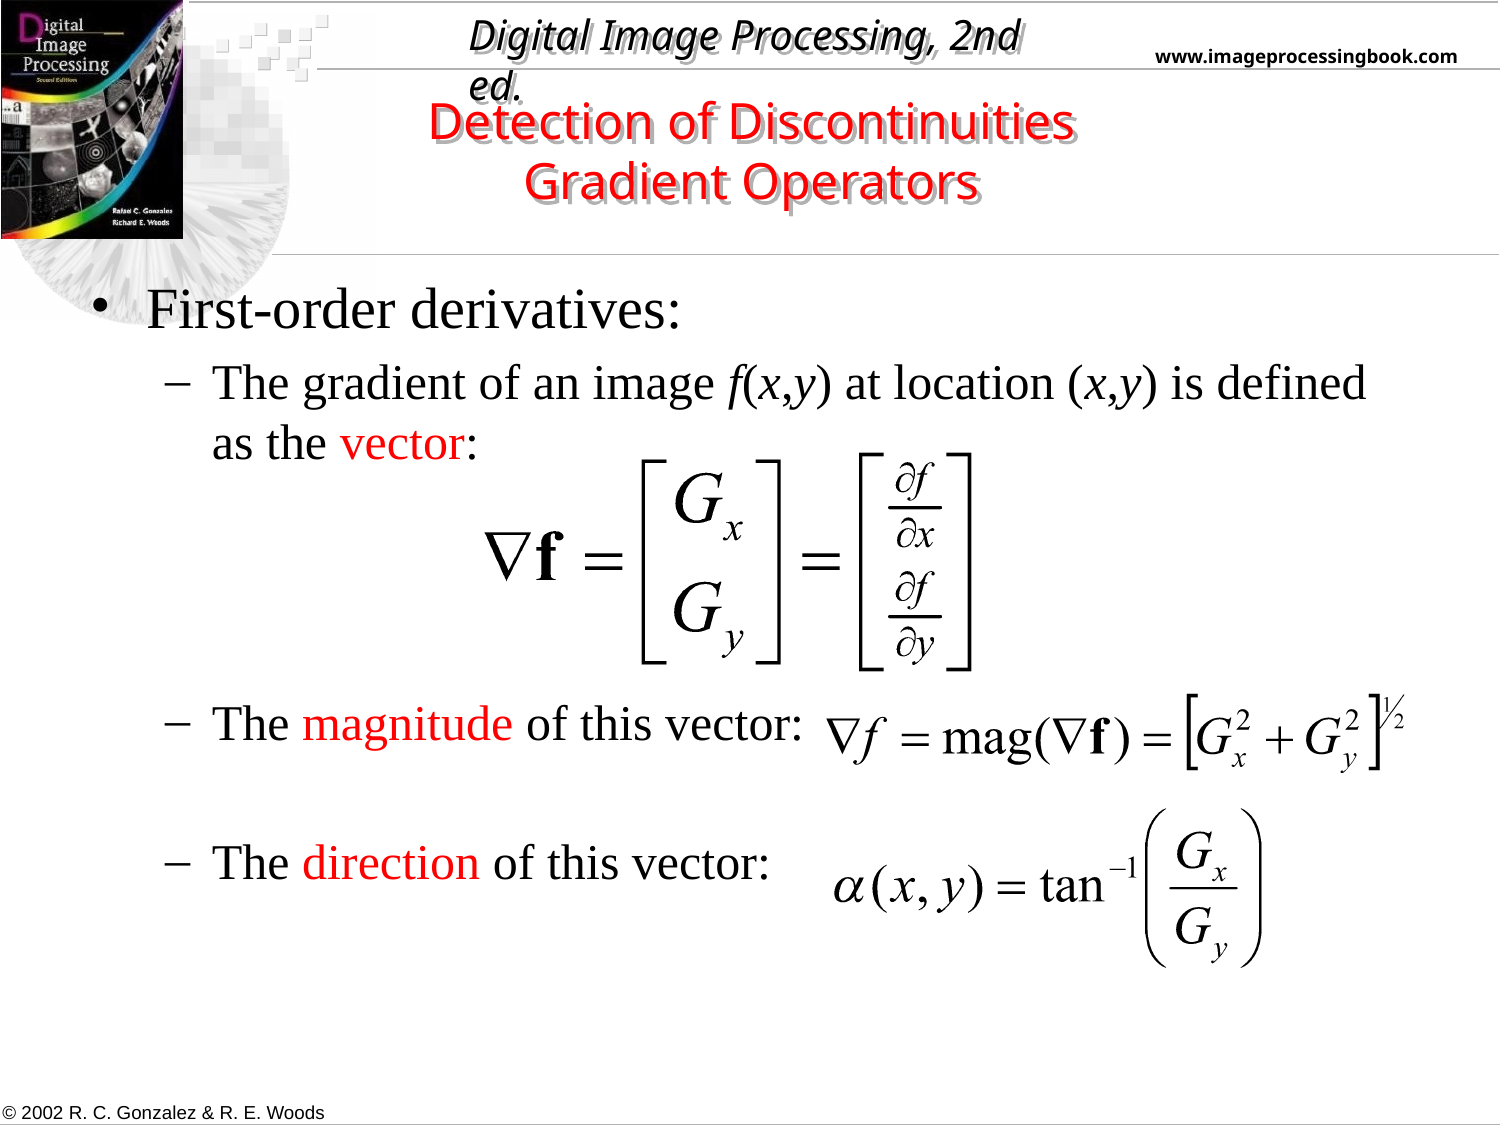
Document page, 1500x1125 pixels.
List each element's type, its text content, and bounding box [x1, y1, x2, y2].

picture [826, 798, 1271, 977]
list First-order derivatives: The gradient of an image f(x,y) at location (x,y) is defined as the vector: The magnitude of this vector: The direction of this vector: [75, 262, 1427, 1005]
picture [473, 440, 1415, 785]
text_box Detection of Discontinuities Gradient Operators [391, 81, 1112, 217]
picture [0, 0, 378, 326]
